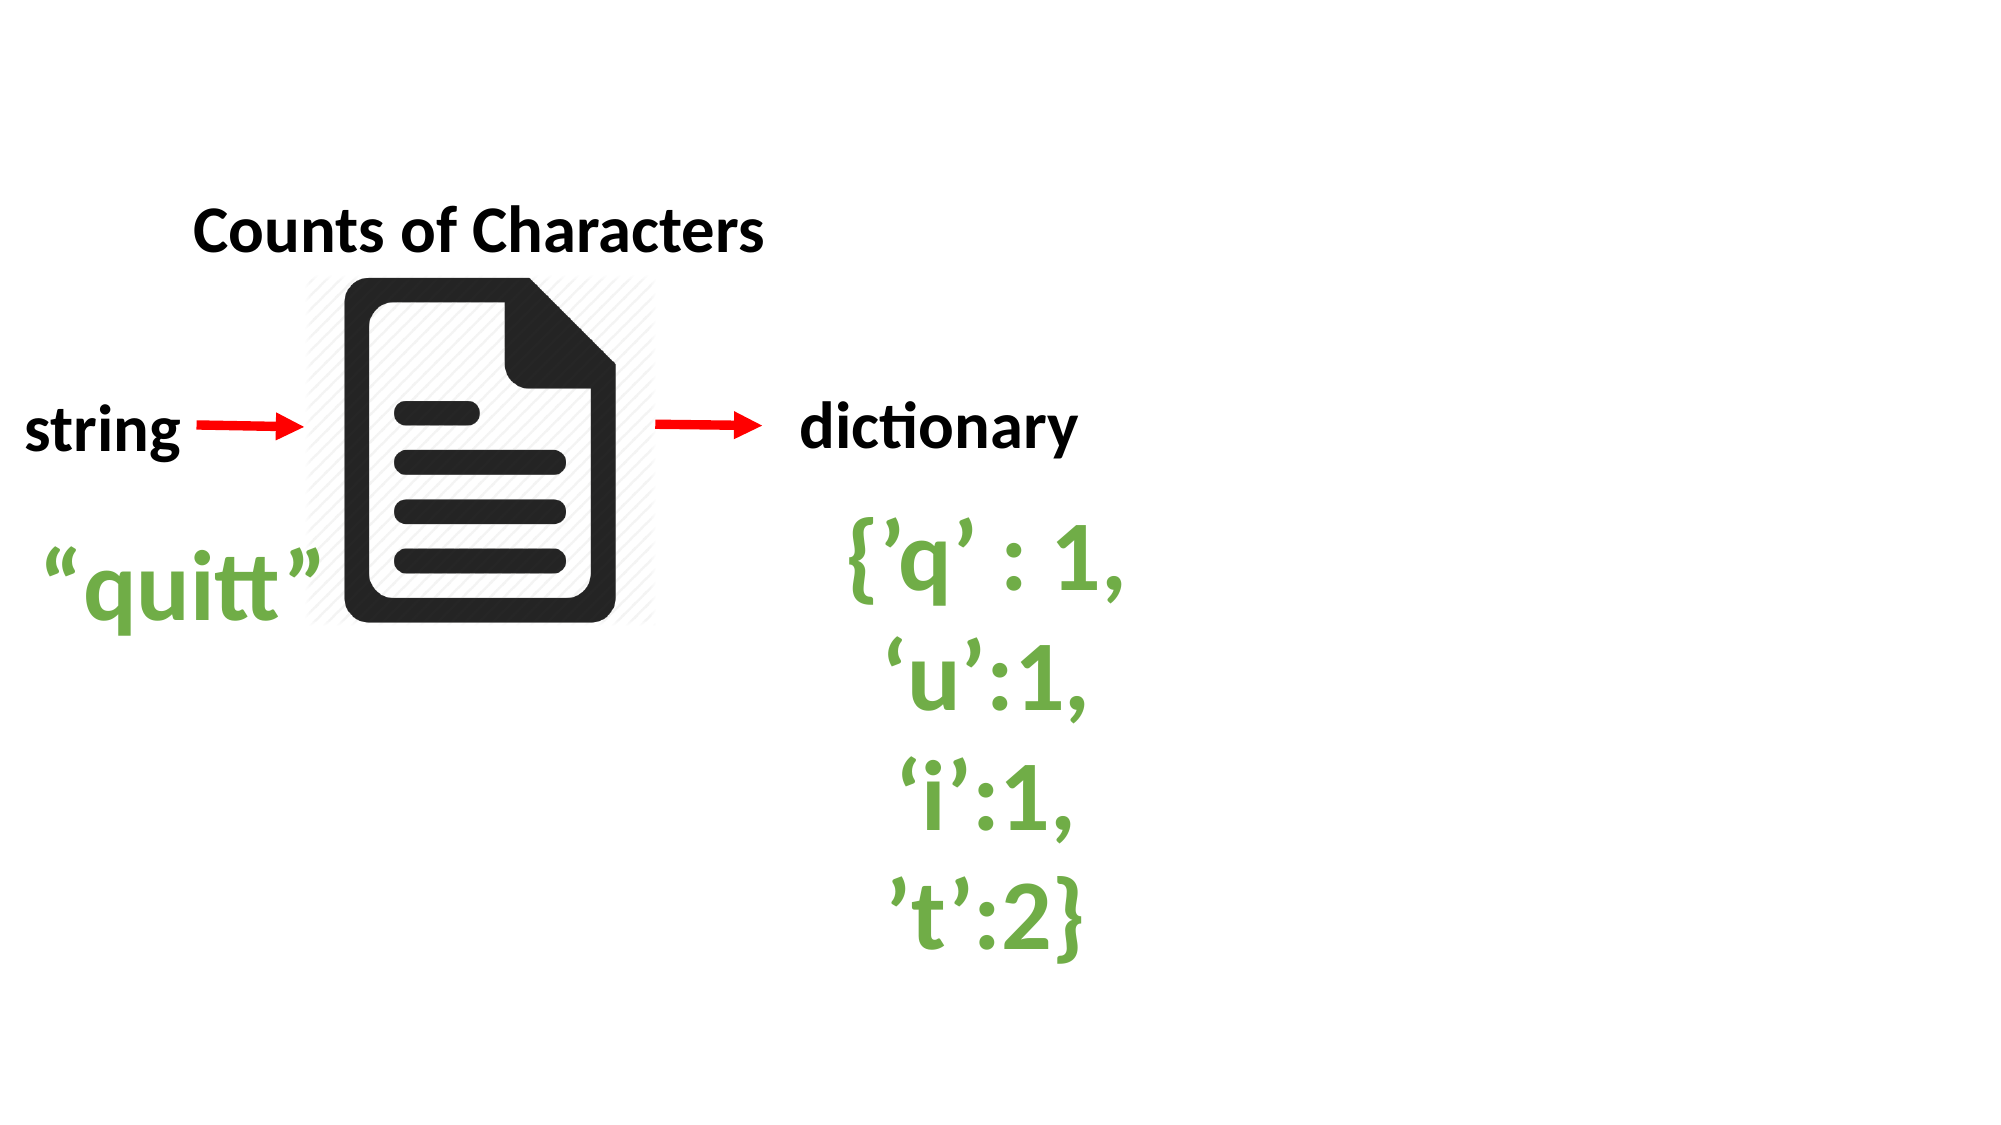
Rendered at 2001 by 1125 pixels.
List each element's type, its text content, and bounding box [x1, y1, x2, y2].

text_box {’q’ : 1, ‘u’:1, ‘i’:1, ’t’:2} [830, 482, 1143, 978]
text_box string [9, 377, 197, 473]
text_box dictionary [785, 374, 1095, 470]
text_box “quitt” [24, 512, 342, 648]
text_box Counts of Characters [178, 178, 781, 274]
picture [303, 274, 656, 626]
